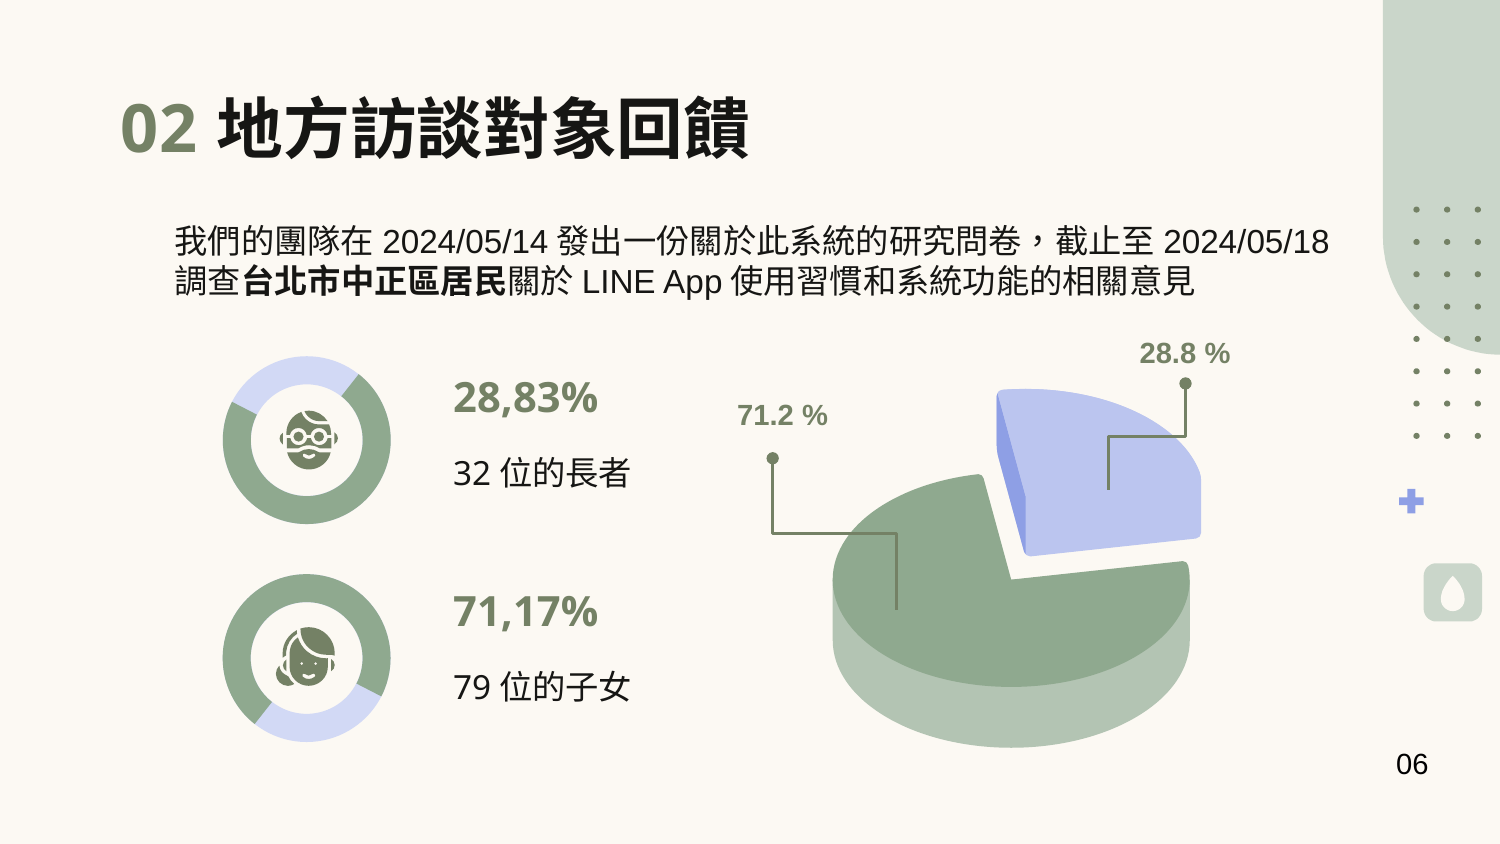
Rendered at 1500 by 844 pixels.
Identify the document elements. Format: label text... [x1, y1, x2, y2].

text_box 71,17% [438, 562, 735, 644]
text_box 28.8 % [1124, 326, 1348, 377]
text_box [1093, 397, 1201, 476]
text_box 32位的長者 [438, 431, 754, 526]
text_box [275, 626, 335, 687]
text_box 28,83% [438, 348, 735, 431]
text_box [222, 355, 391, 525]
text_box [279, 410, 339, 470]
text_box 79位的子女 [438, 644, 754, 739]
text_box 02 [106, 78, 236, 174]
text_box 06 [1381, 738, 1456, 789]
text_box 我們的團隊在2024/05/14發出一份關於此系統的研究問卷，截止至2024/05/18 調查台北市中正區居民關於LINE App使用習慣和系統功能的相關意見 [160, 198, 1394, 308]
text_box 71.2 % [735, 388, 813, 439]
title 地方訪談對象回饋 [201, 72, 1394, 167]
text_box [814, 388, 1202, 748]
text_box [758, 471, 911, 597]
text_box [222, 573, 391, 743]
